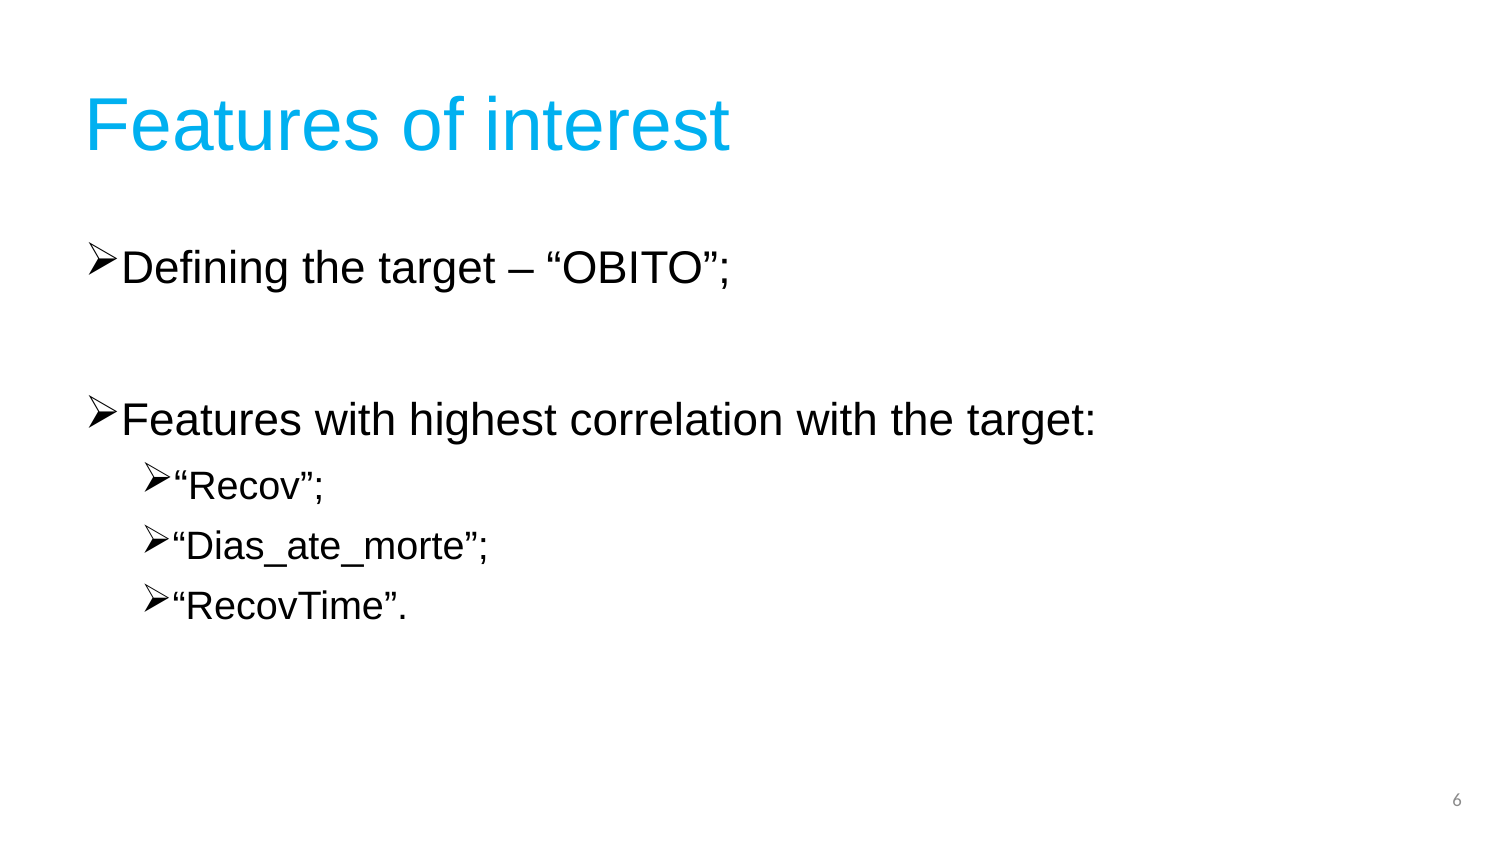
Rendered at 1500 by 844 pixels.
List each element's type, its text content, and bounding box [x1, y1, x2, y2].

text_box 6 [1250, 776, 1477, 822]
title Features of interest [69, 44, 1364, 208]
list Defining the target – “OBITO”; Features with highest correlation with the target: “Recov”; “Dias_ate_morte”; “RecovTime”. [69, 224, 1364, 760]
